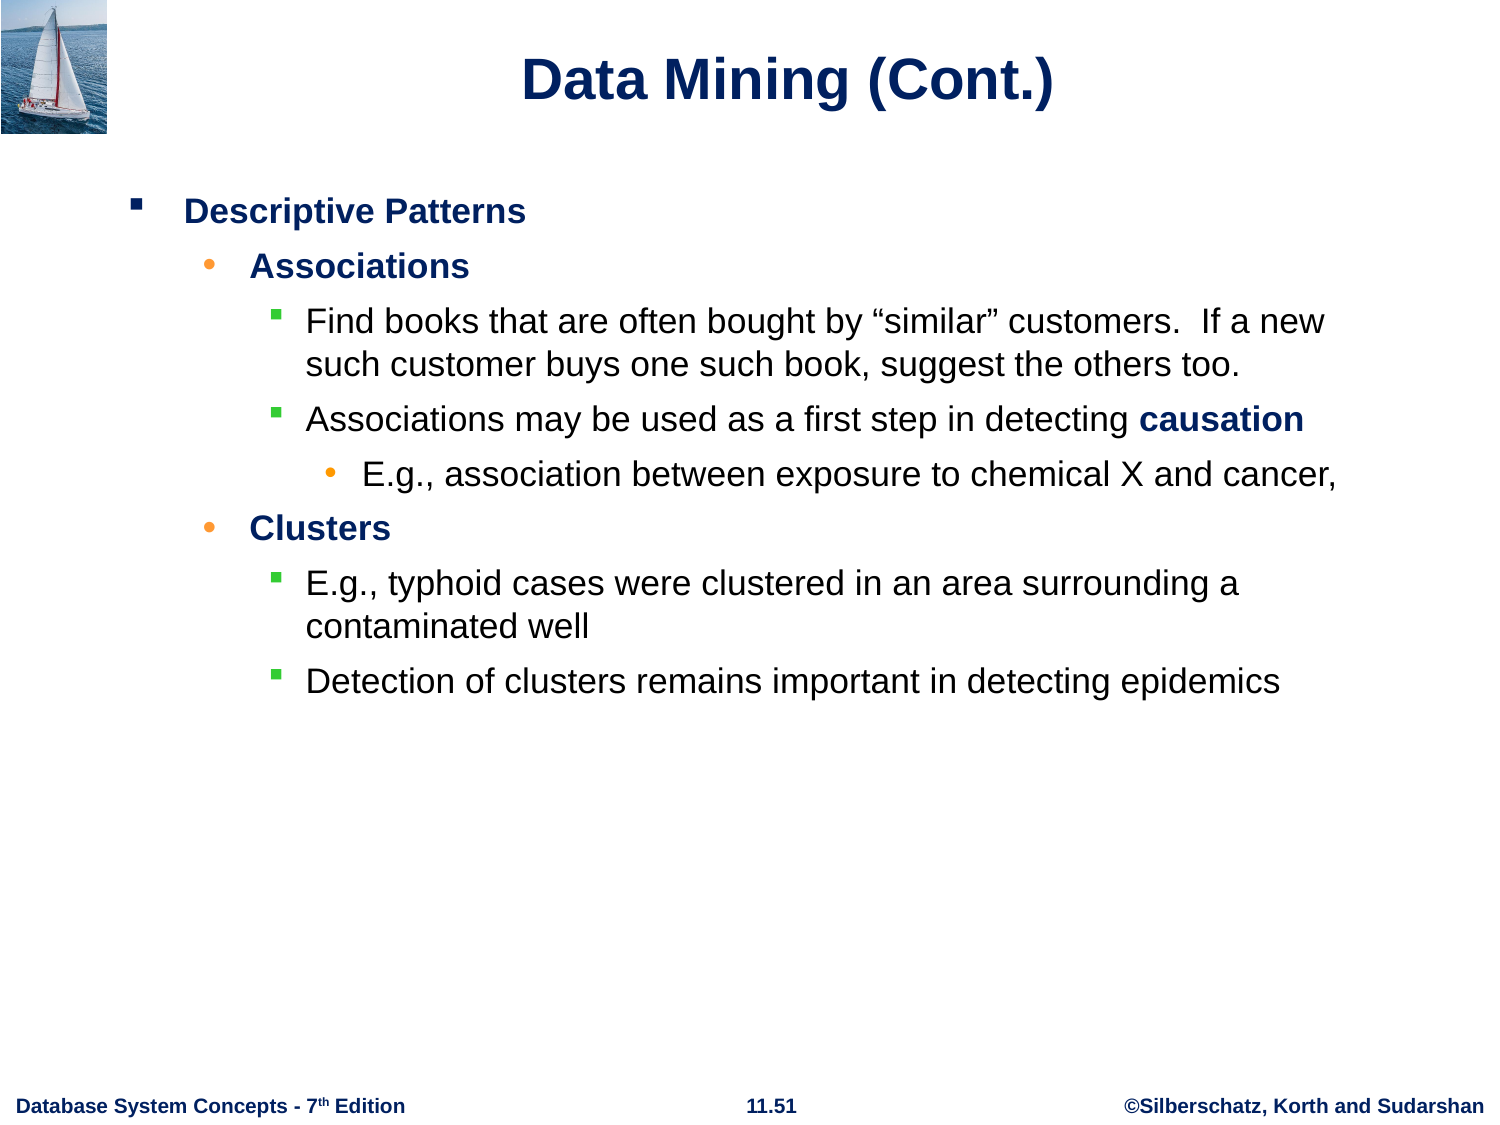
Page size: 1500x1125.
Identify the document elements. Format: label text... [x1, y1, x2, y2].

title Data Mining (Cont.) [125, 18, 1452, 120]
picture [1, 0, 107, 134]
list Descriptive Patterns Associations Find books that are often bought by “similar” customers. If a new such customer buys one such book, suggest the others too. Associations may be used as a first step in detecting causation E.g., association between exposure to chemical X and cancer, Clusters E.g., typhoid cases were clustered in an area surrounding a contaminated well Detection of clusters remains important in detecting epidemics [112, 180, 1400, 749]
